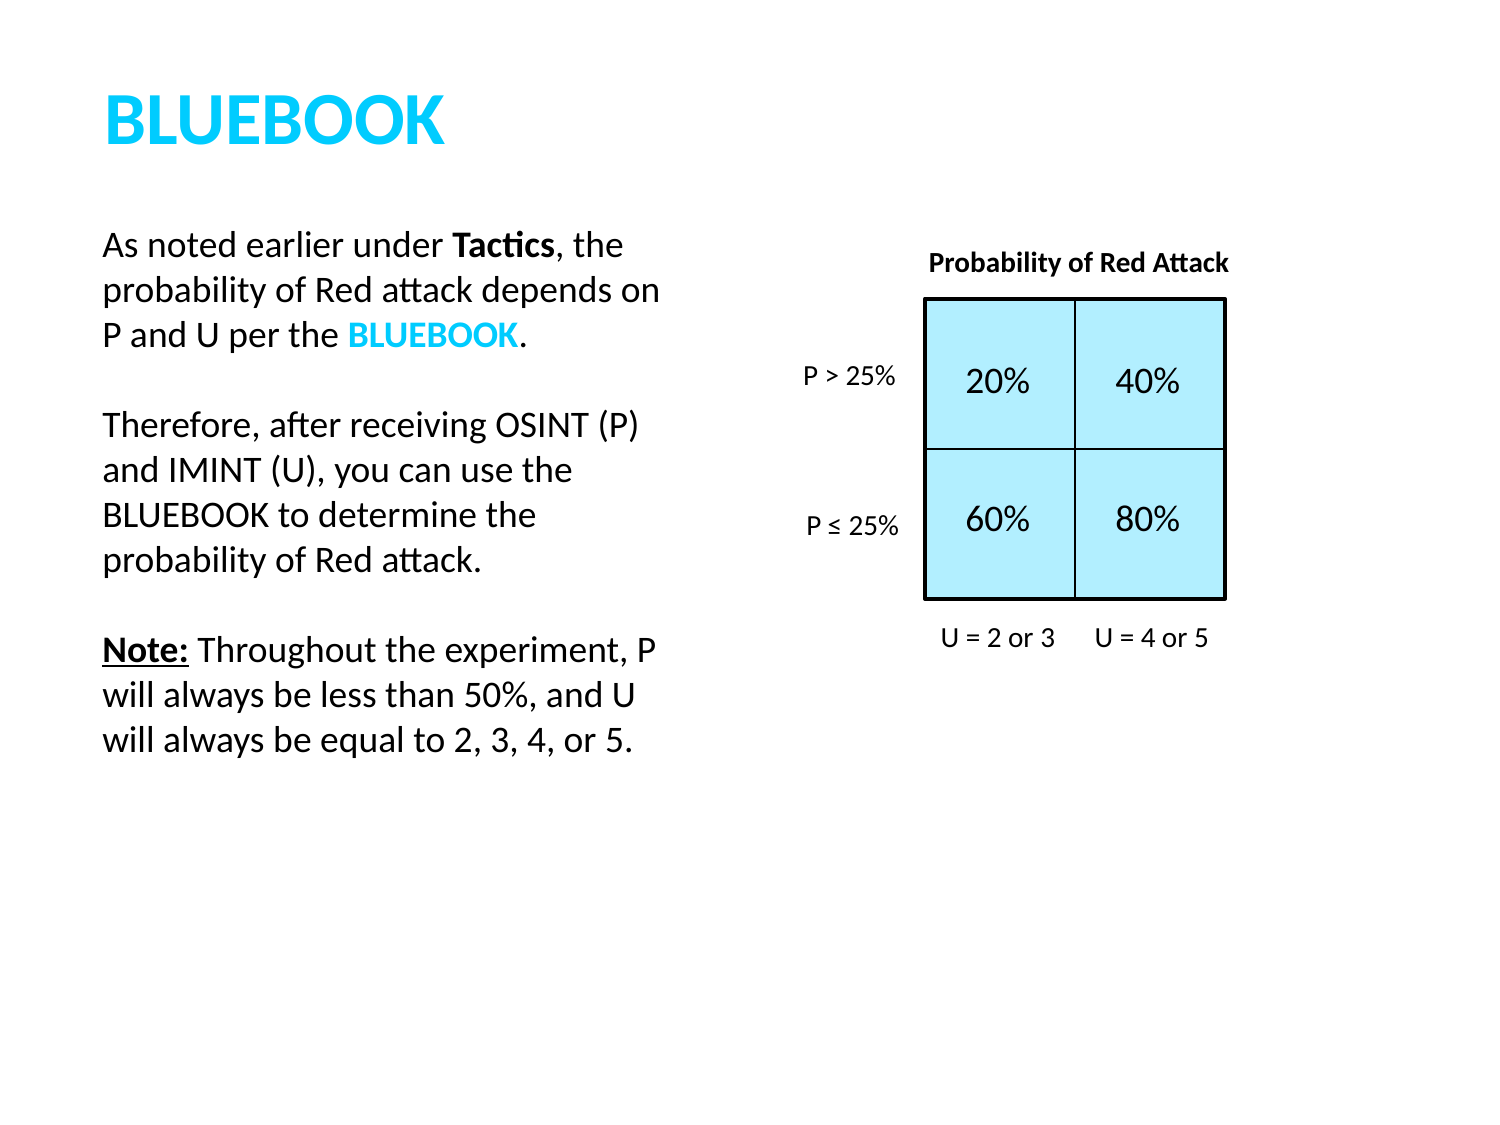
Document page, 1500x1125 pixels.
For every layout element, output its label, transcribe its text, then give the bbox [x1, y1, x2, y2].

text_box BLUEBOOK [89, 62, 462, 168]
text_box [787, 236, 1247, 662]
text_box As noted earlier under Tactics, the probability of Red attack depends on P and U per the BLUEBOOK. Therefore, after receiving OSINT (P) and IMINT (U), you can use the BLUEBOOK to determine the probability of Red attack. Note: Throughout the experiment, P will always be less than 50%, and U will always be equal to 2, 3, 4, or 5. [87, 212, 700, 813]
